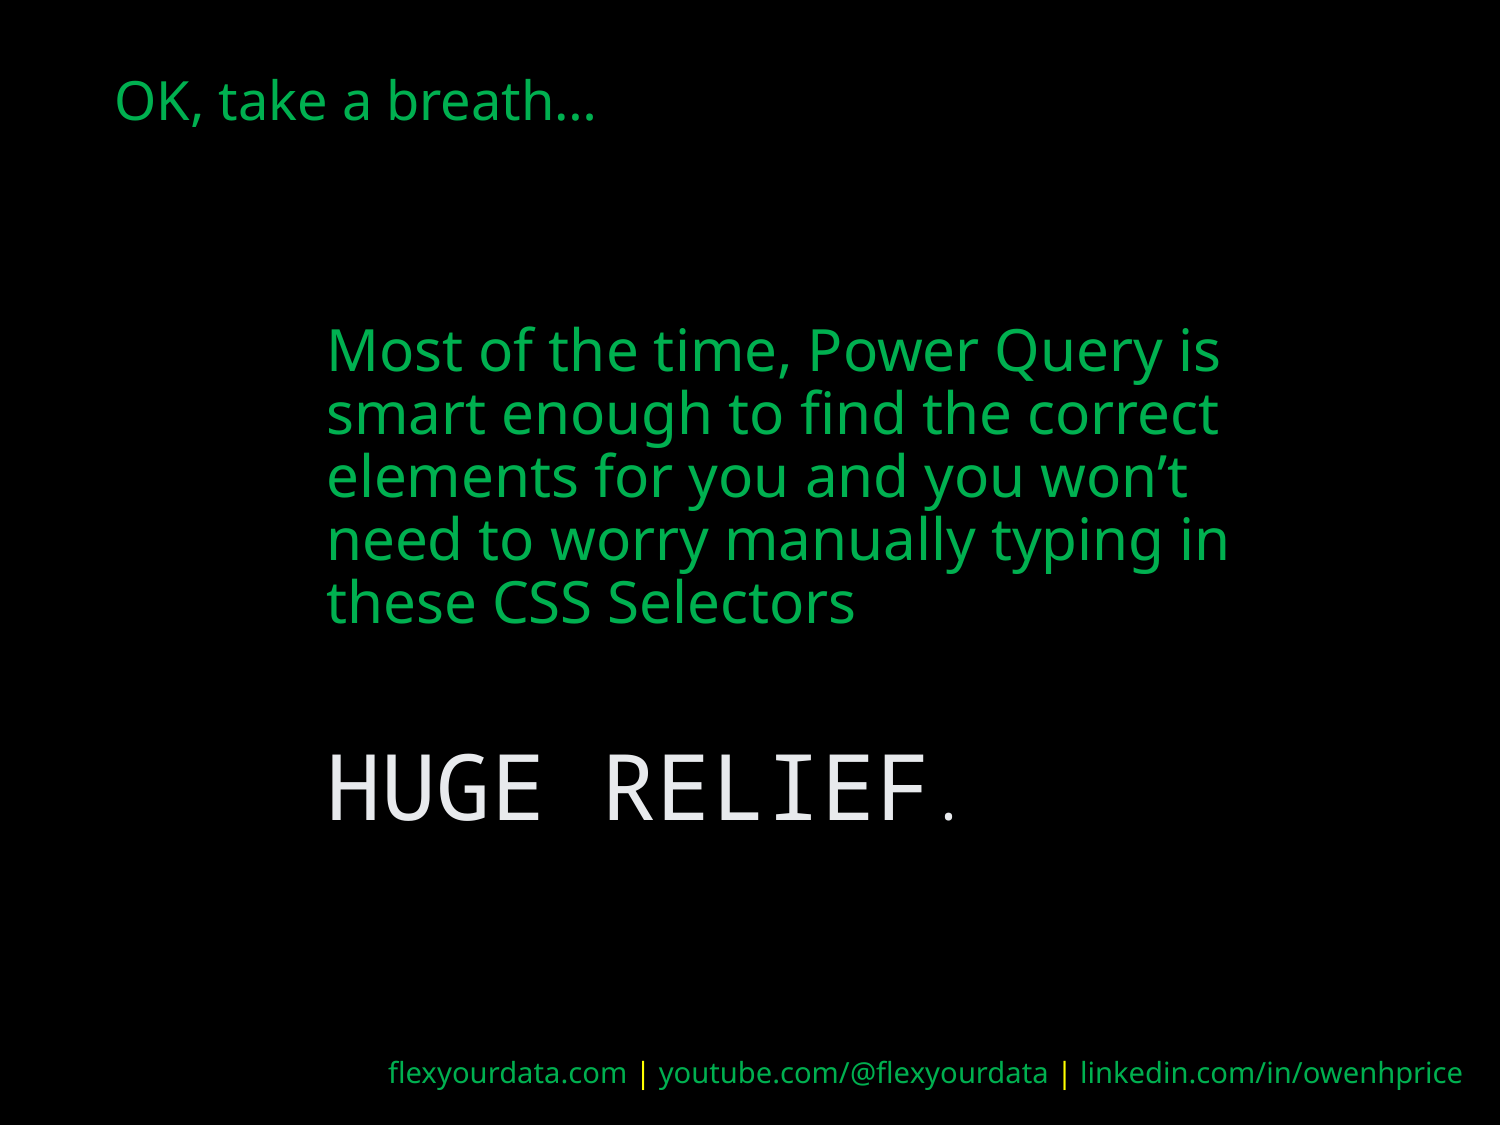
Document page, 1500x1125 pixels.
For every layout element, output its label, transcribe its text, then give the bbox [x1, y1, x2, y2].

text_box Most of the time, Power Query is smart enough to find the correct elements for you and you won’t need to worry manually typing in these CSS Selectors HUGE RELIEF. [311, 314, 1329, 752]
list OK, take a breath… [99, 66, 1428, 148]
